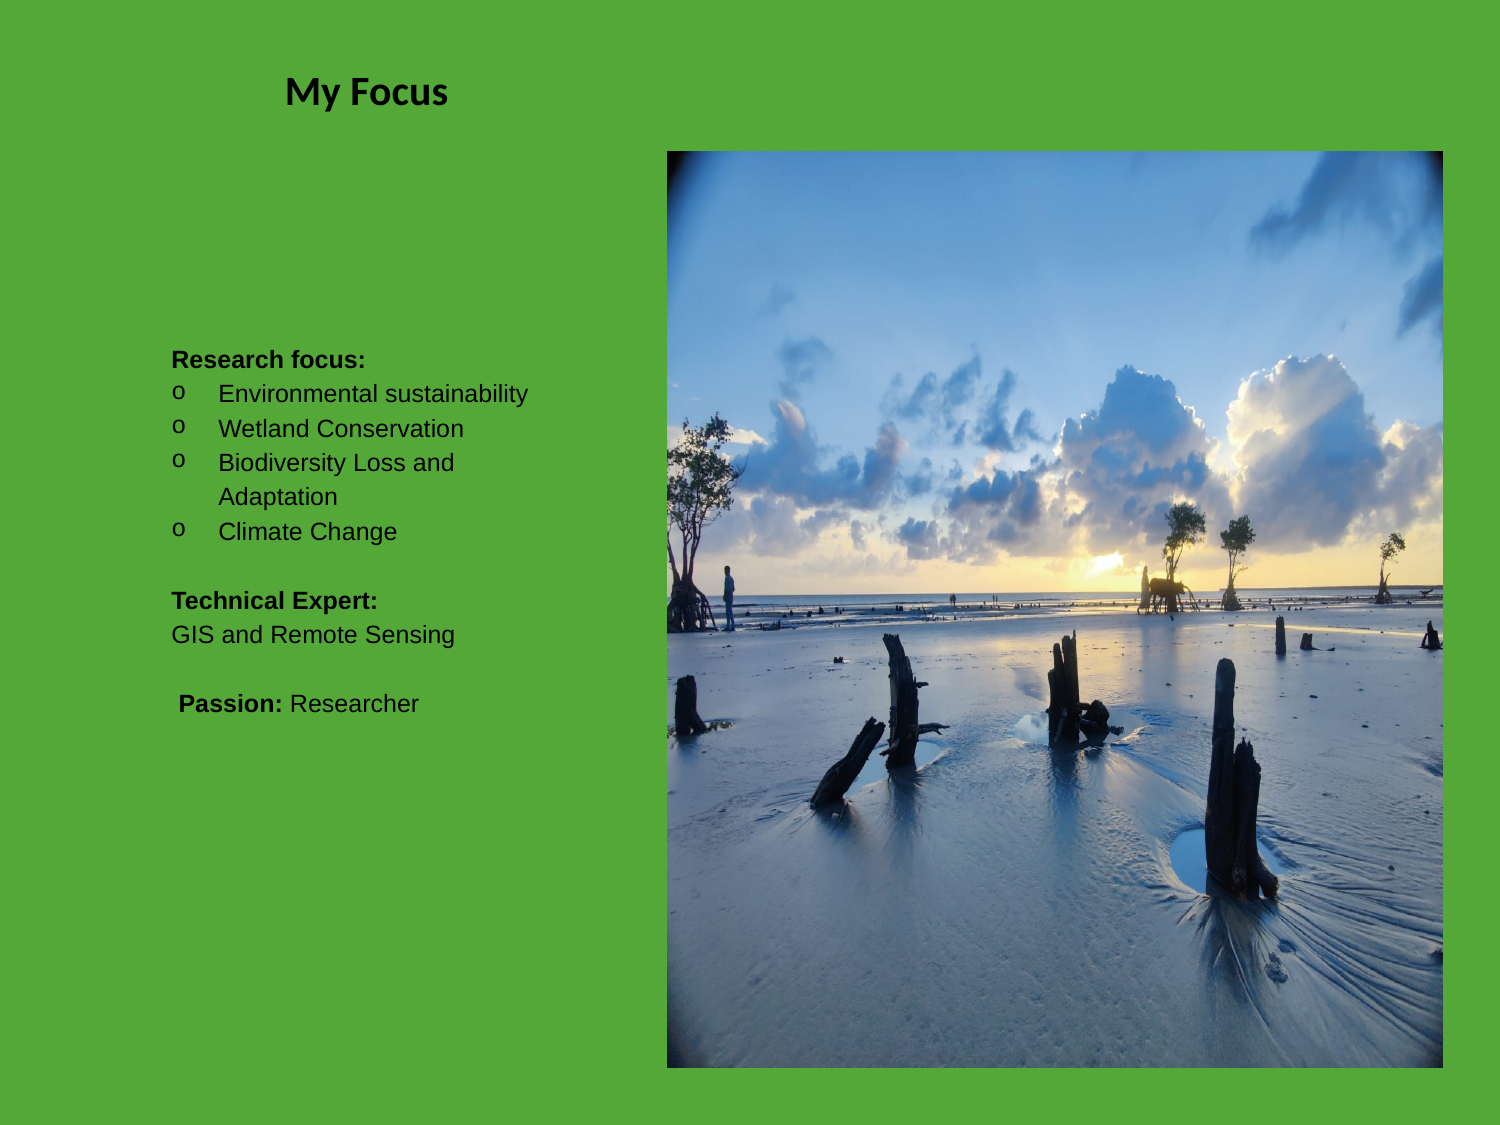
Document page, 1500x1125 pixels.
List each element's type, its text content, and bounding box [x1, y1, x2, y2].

list Research focus: Environmental sustainability Wetland Conservation Biodiversity Loss and Adaptation Climate Change Technical Expert: GIS and Remote Sensing Passion: Researcher [100, 331, 545, 744]
picture [667, 151, 1444, 1069]
title My Focus [125, 37, 608, 140]
